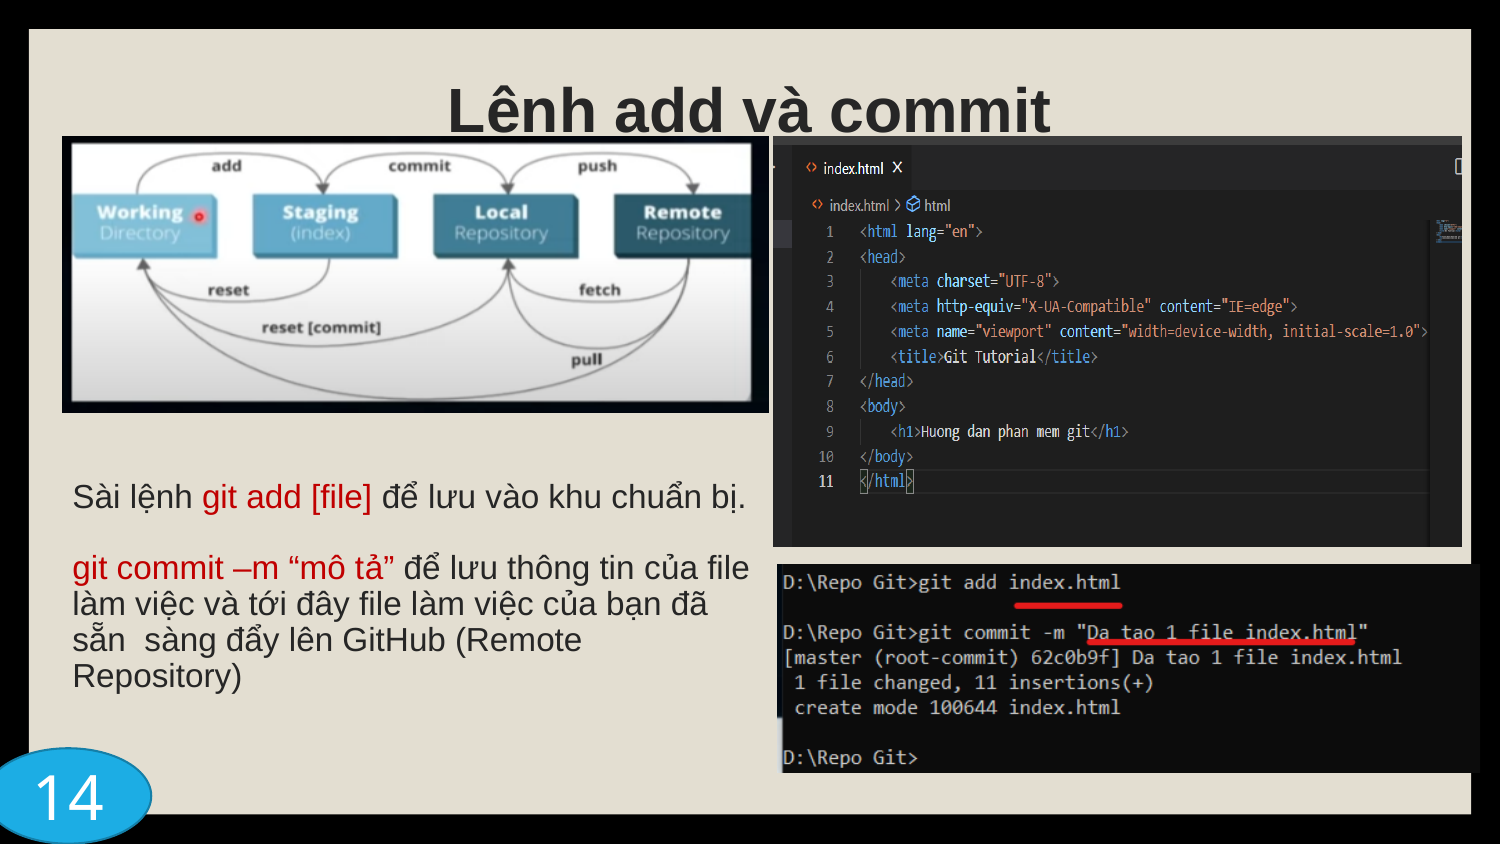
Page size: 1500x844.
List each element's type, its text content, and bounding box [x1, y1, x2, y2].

picture [62, 136, 769, 413]
title Sài lệnh git add [file] để lưu vào khu chuẩn bị. git commit –m “mô tả” để lưu thông tin của file làm việc và tới đây file làm việc của bạn đã sẵn sàng đẩy lên GitHub (Remote Repository) [57, 464, 774, 768]
picture [773, 564, 1481, 778]
text_box 14 [0, 747, 153, 844]
picture [773, 136, 1462, 547]
title Lệnh add và commit [126, 88, 1374, 132]
